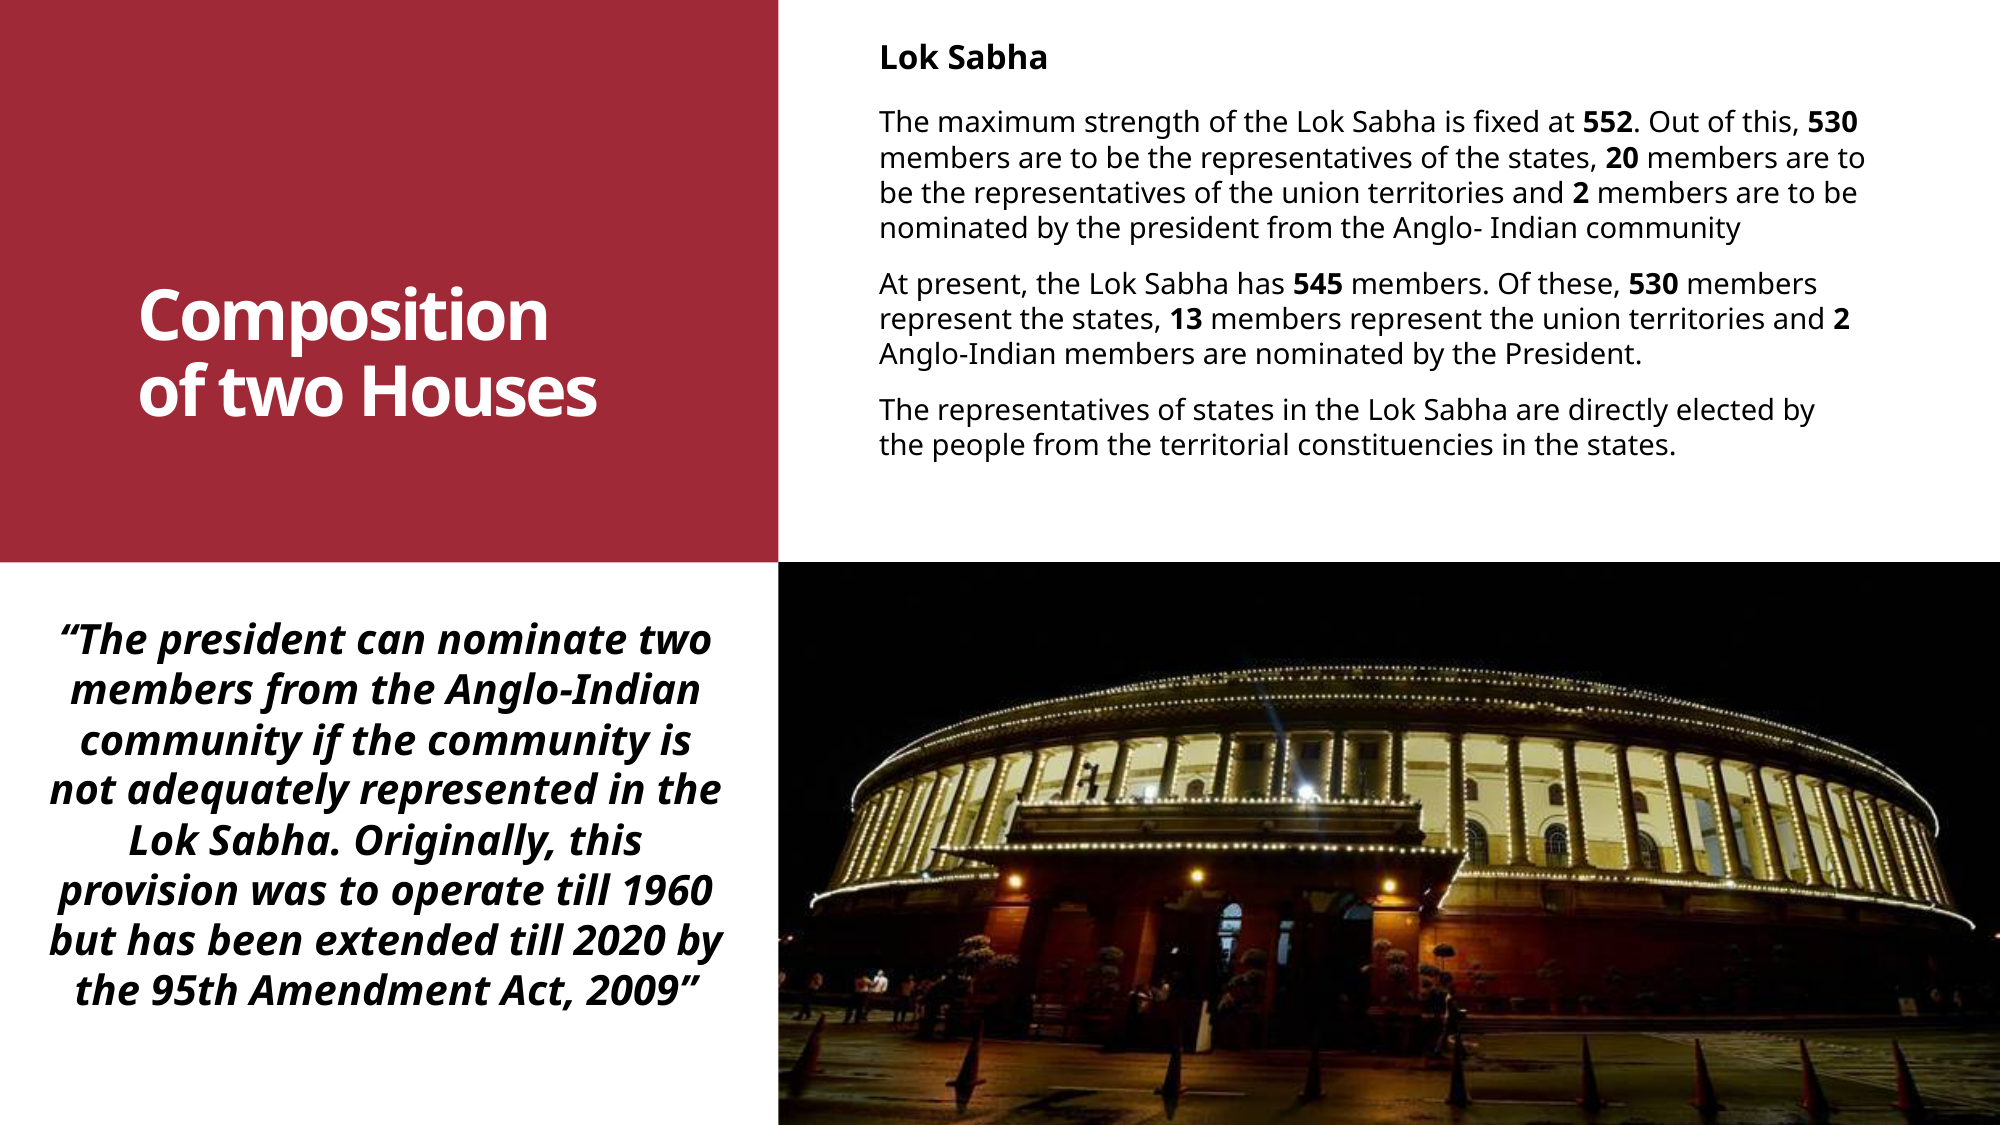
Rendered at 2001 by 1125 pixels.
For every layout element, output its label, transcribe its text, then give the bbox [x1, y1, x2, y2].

picture [778, 562, 2000, 1125]
title Composition of two Houses [137, 272, 644, 490]
list Lok Sabha [879, 40, 1884, 103]
list “The president can nominate two members from the Anglo-Indian community if the community is not adequately represented in the Lok Sabha. Originally, this provision was to operate till 1960 but has been extended till 2020 by the 95th Amendment Act, 2009” [43, 613, 744, 1050]
list The maximum strength of the Lok Sabha is fixed at 552. Out of this, 530 members are to be the representatives of the states, 20 members are to be the representatives of the union territories and 2 members are to be nominated by the president from the Anglo- Indian community At present, the Lok Sabha has 545 members. Of these, 530 members represent the states, 13 members represent the union territories and 2 Anglo-Indian members are nominated by the President. The representatives of states in the Lok Sabha are directly elected by the people from the territorial constituencies in the states. [879, 103, 1884, 490]
